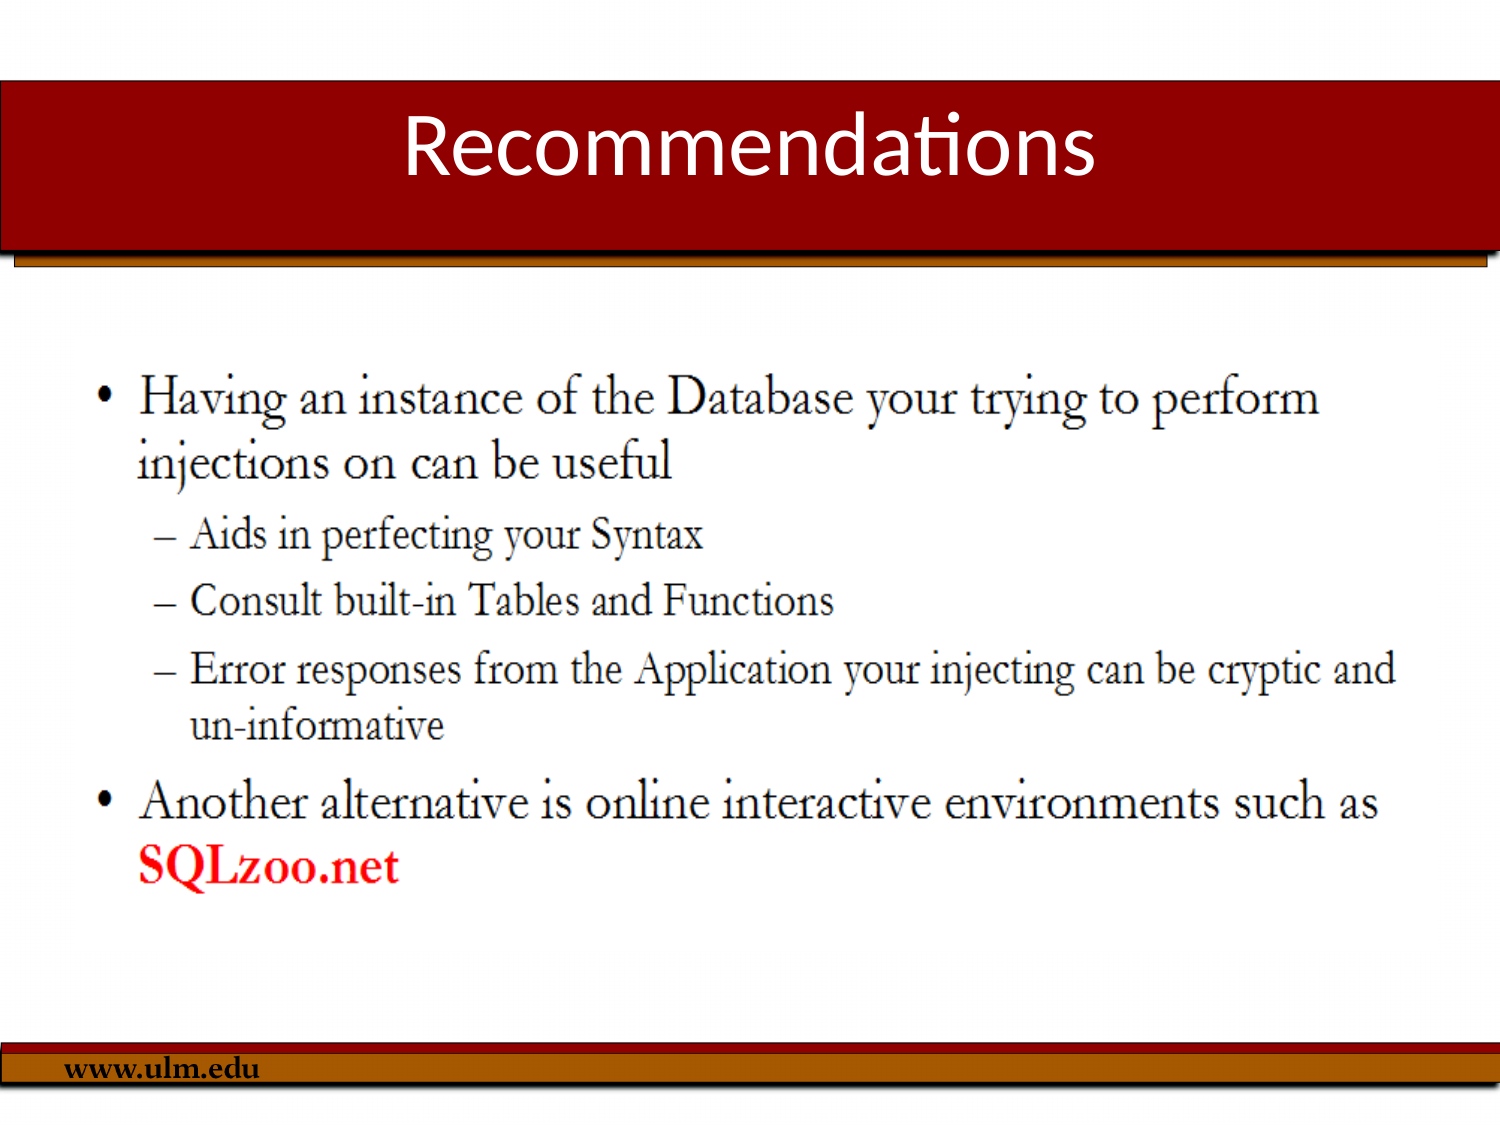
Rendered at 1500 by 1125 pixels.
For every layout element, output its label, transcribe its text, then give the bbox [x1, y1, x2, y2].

picture [0, 0, 1500, 1125]
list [74, 337, 1438, 951]
title Recommendations [74, 44, 1426, 233]
